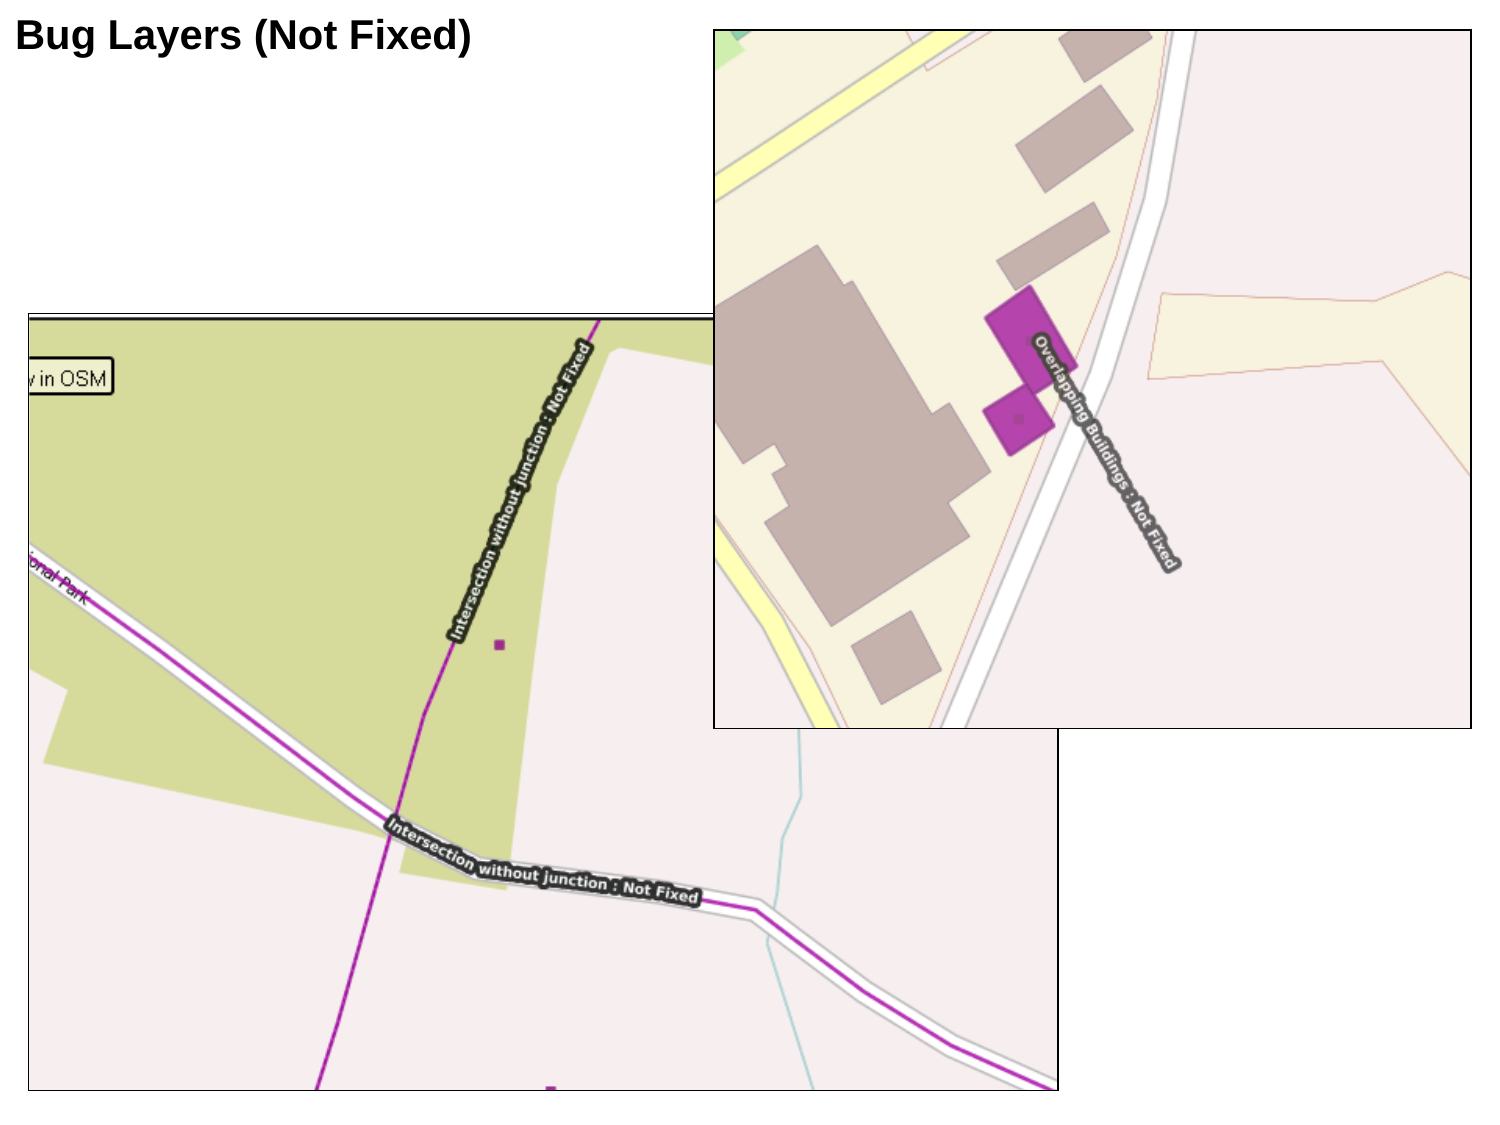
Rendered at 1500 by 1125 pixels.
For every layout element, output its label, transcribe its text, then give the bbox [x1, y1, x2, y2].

text_box Bug Layers (Not Fixed) [0, 0, 703, 66]
picture [29, 30, 1471, 1090]
